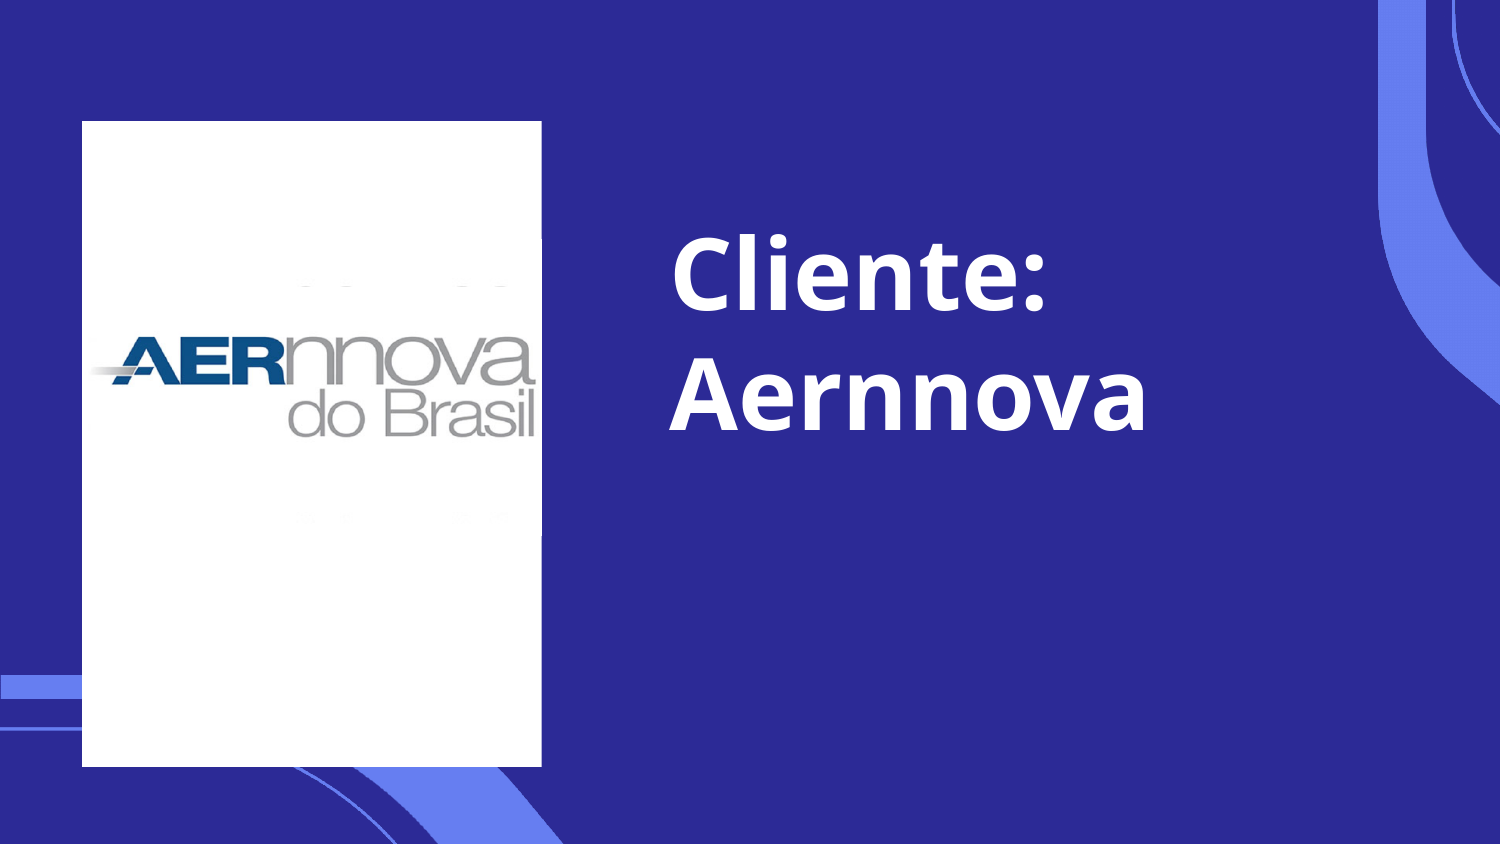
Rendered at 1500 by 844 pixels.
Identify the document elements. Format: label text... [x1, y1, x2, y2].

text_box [1378, 0, 1500, 406]
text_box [0, 674, 564, 844]
picture [81, 121, 542, 767]
title Cliente: Aernnova [654, 211, 1340, 459]
